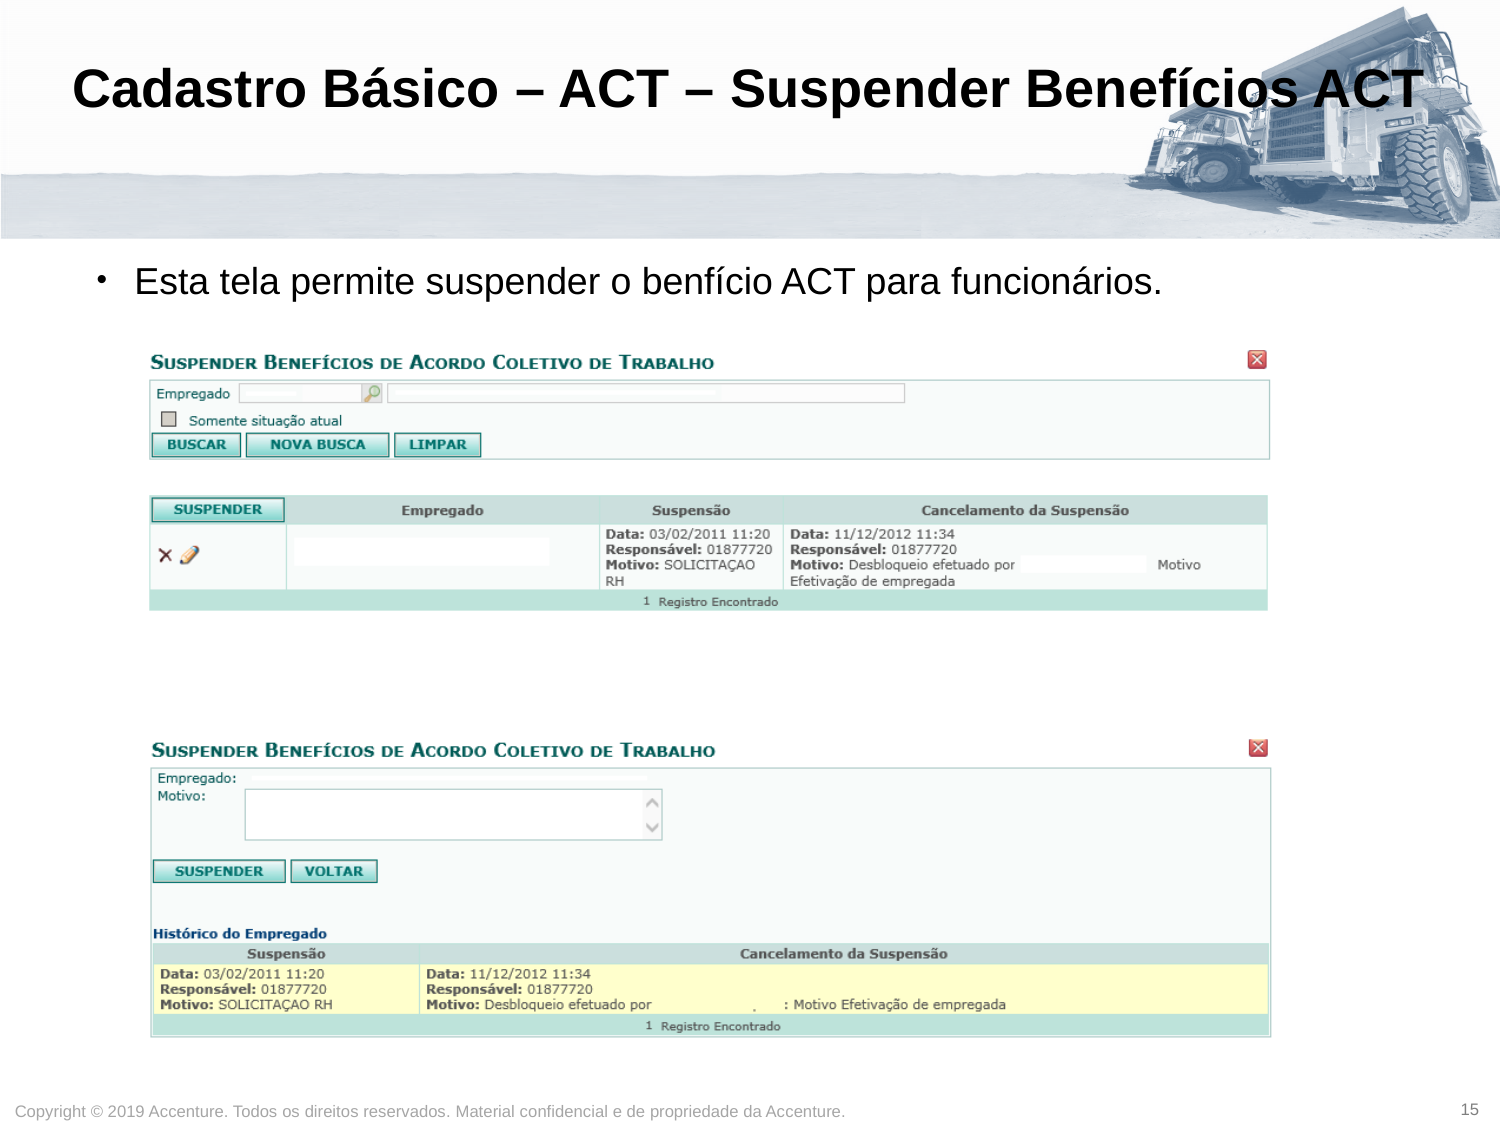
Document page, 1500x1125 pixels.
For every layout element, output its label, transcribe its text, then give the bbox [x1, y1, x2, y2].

text_box Cadastro Básico – ACT – Suspender Benefícios ACT [72, 46, 1428, 119]
text_box Esta tela permite suspender o benfício ACT para funcionários. [96, 256, 1452, 351]
picture [0, 0, 1500, 239]
picture [147, 349, 1282, 1047]
